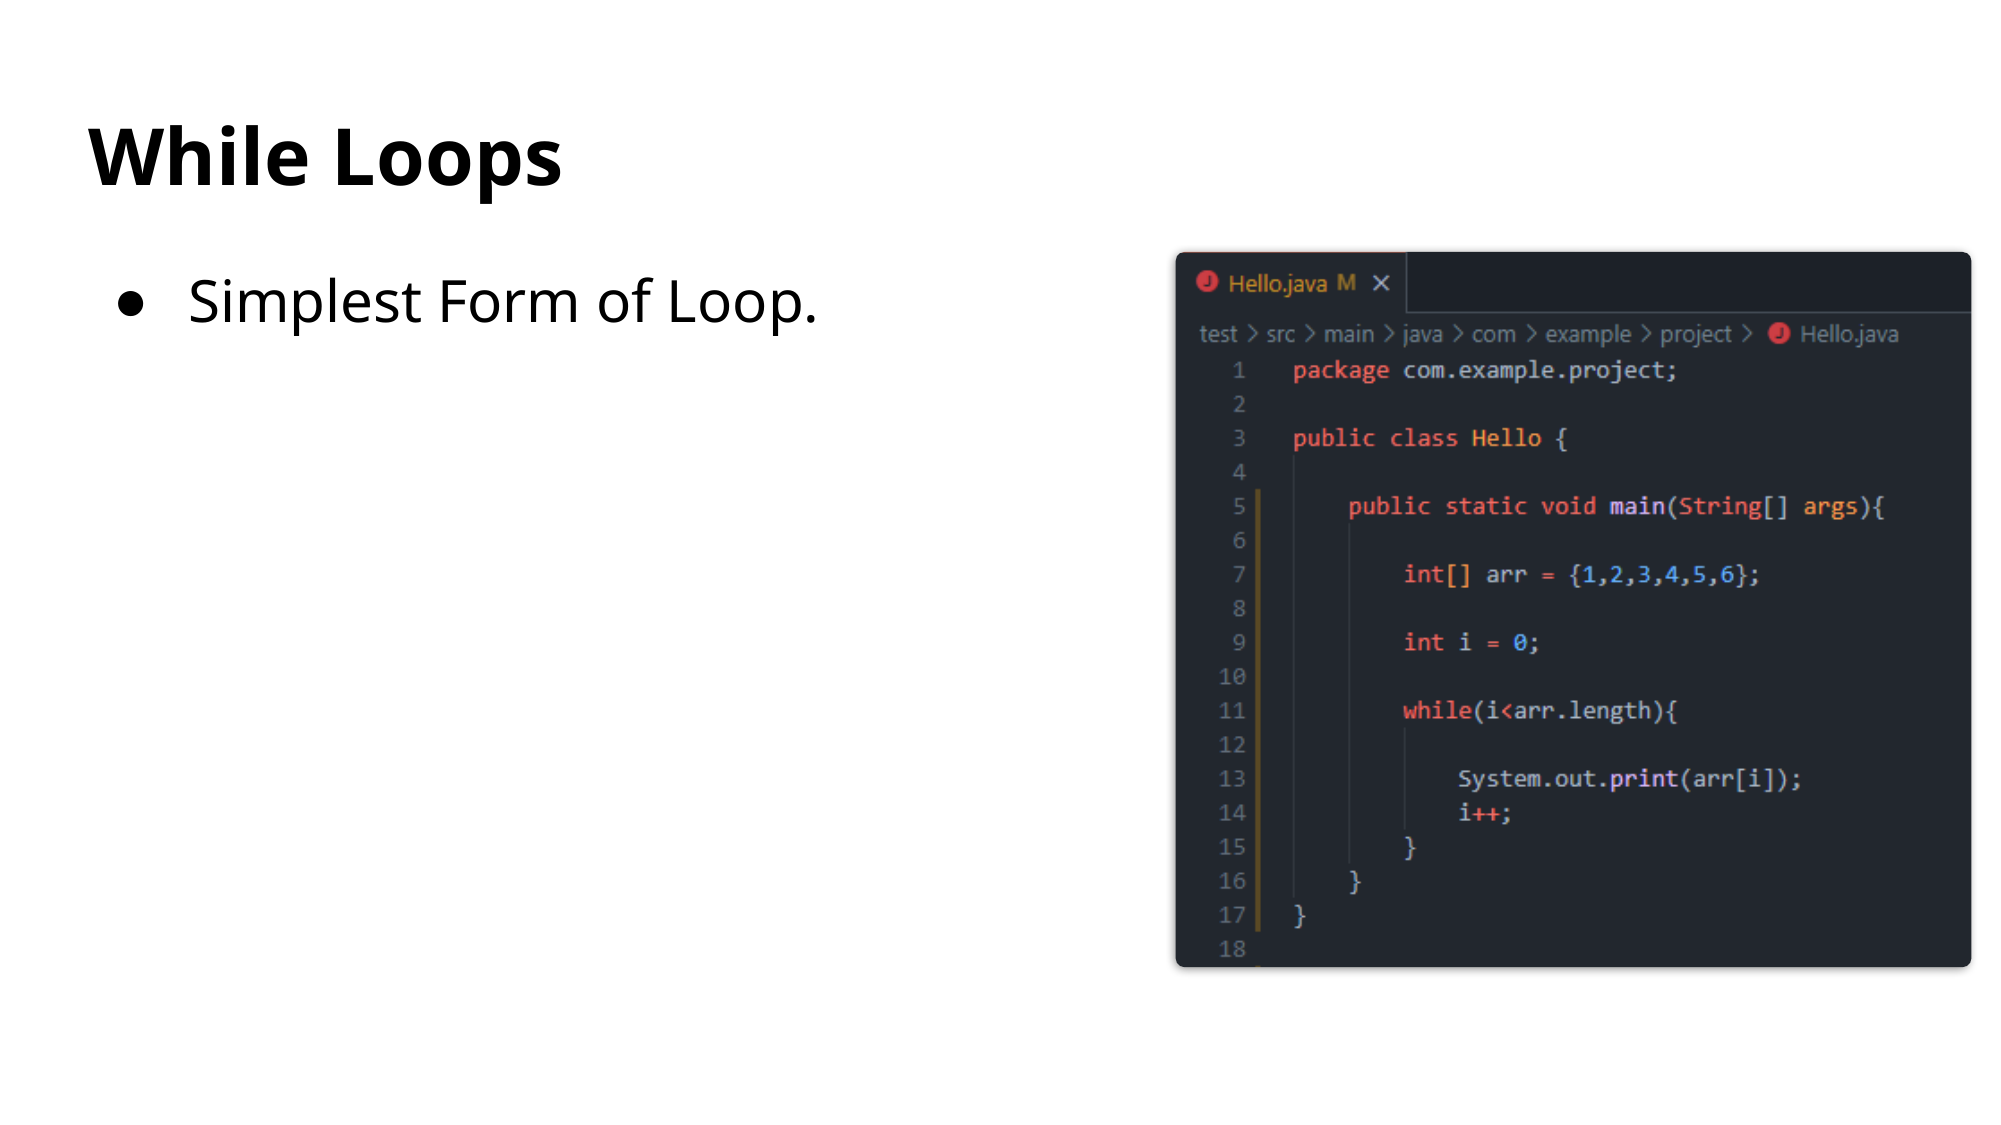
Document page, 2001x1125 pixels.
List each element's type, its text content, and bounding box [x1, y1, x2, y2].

list Simplest Form of Loop. [68, 252, 1176, 1000]
picture [1175, 251, 1972, 968]
title While Loops [68, 97, 1932, 223]
